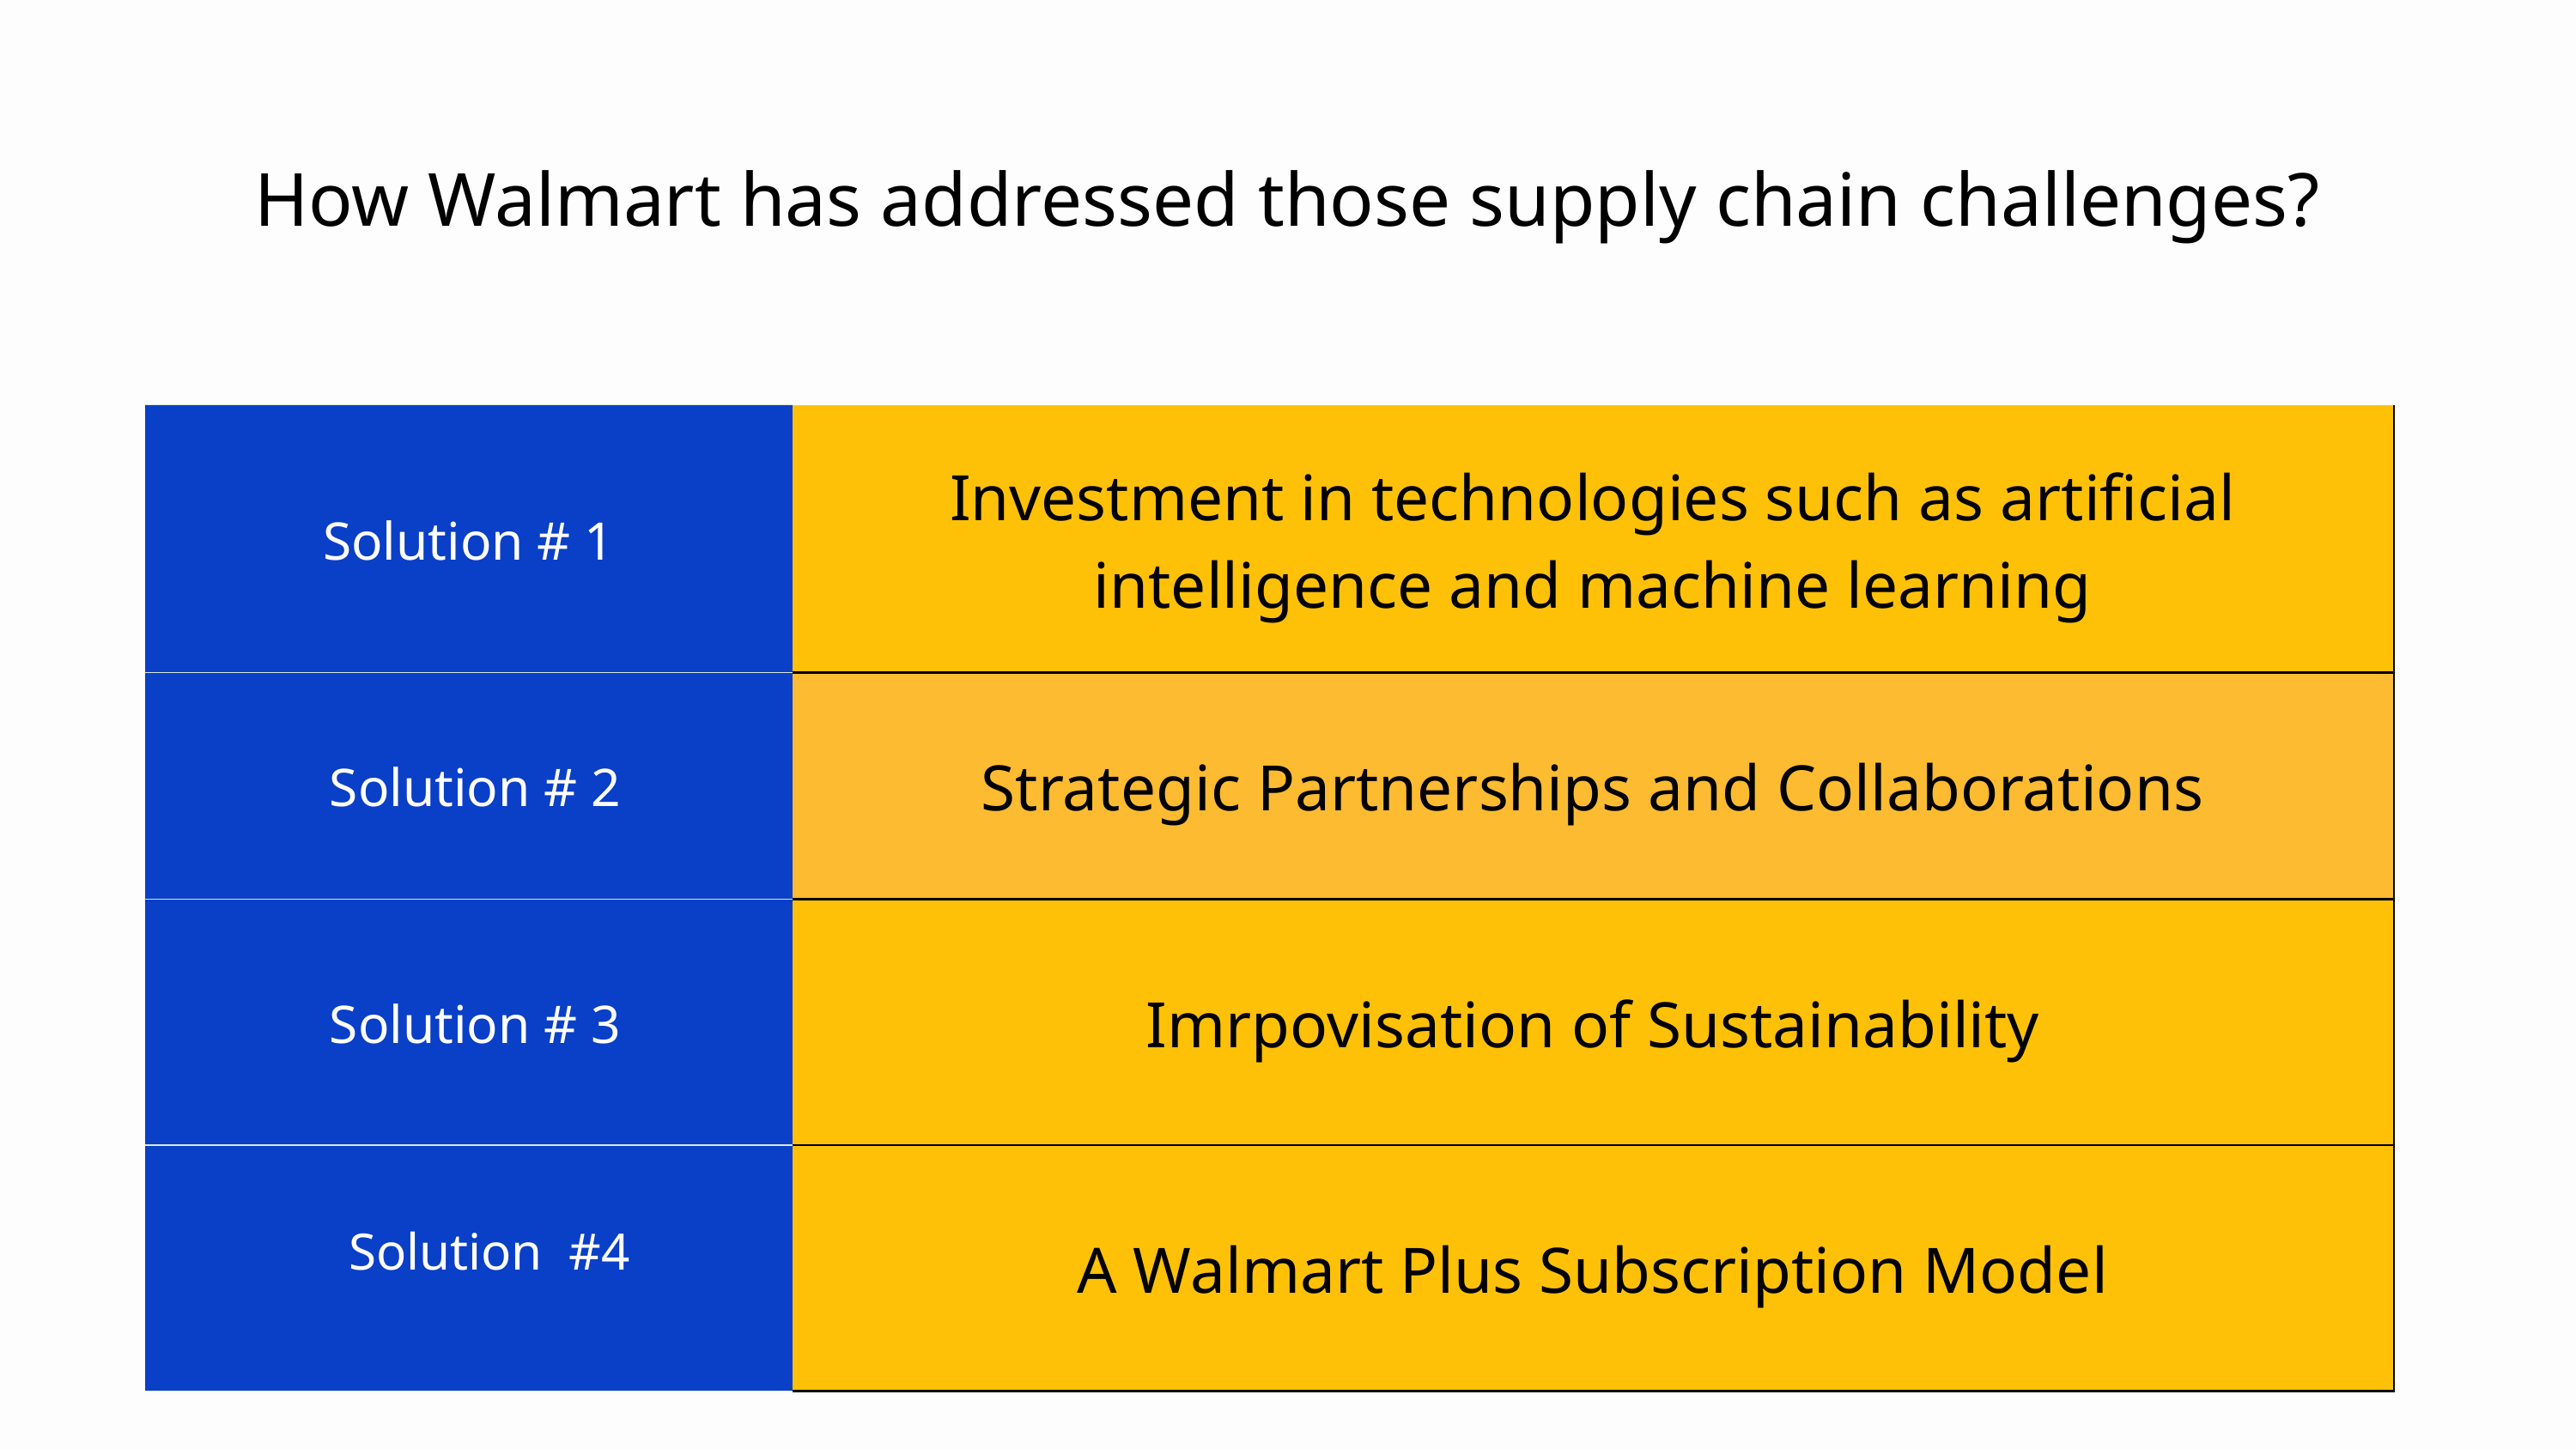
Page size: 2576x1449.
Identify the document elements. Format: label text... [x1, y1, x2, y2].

table_cell Solution # 3 [145, 900, 793, 1144]
table_header Solution # 1 [145, 405, 793, 672]
table_cell [145, 1146, 793, 1391]
table_header Investment in technologies such as artificial intelligence and machine learning [793, 405, 2393, 671]
text_box How Walmart has addressed those supply chain challenges? [212, 145, 2364, 316]
table_cell Solution # 2 [145, 673, 793, 899]
text_box Solution #4 [280, 1210, 699, 1280]
table_cell Strategic Partnerships and Collaborations [793, 674, 2393, 898]
table_cell A Walmart Plus Subscription Model [793, 1146, 2393, 1390]
table_cell Imrpovisation of Sustainability [793, 900, 2393, 1144]
text_box [144, 124, 2364, 338]
